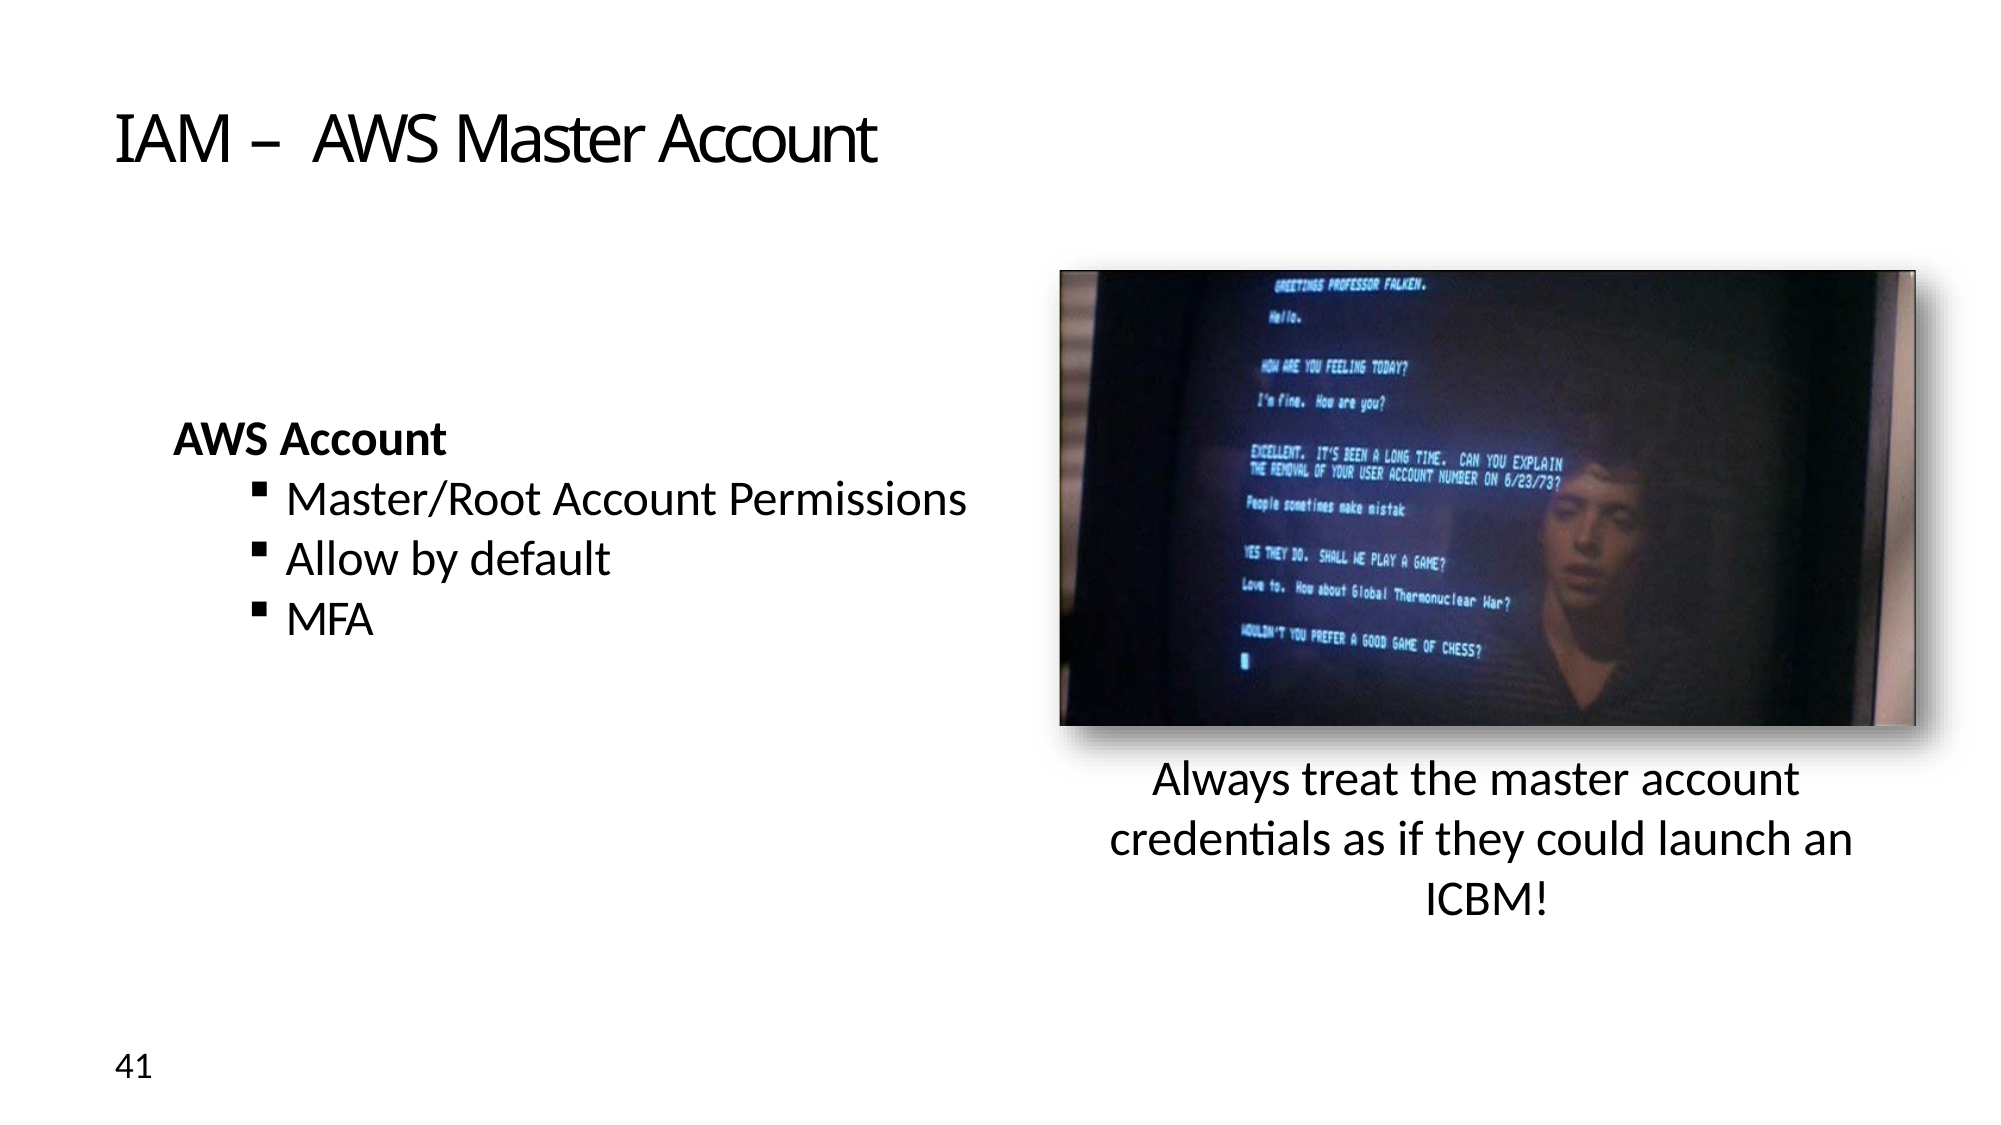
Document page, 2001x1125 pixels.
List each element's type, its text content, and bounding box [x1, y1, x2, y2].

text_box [1027, 237, 1981, 791]
title IAM – AWS Master Account [112, 93, 1001, 284]
slide_number 41 [108, 1048, 160, 1125]
text_box AWS Account Master/Root Account Permissions Allow by default MFA Always treat the master account credentials as if they could launch an ICBM! [170, 403, 1857, 926]
